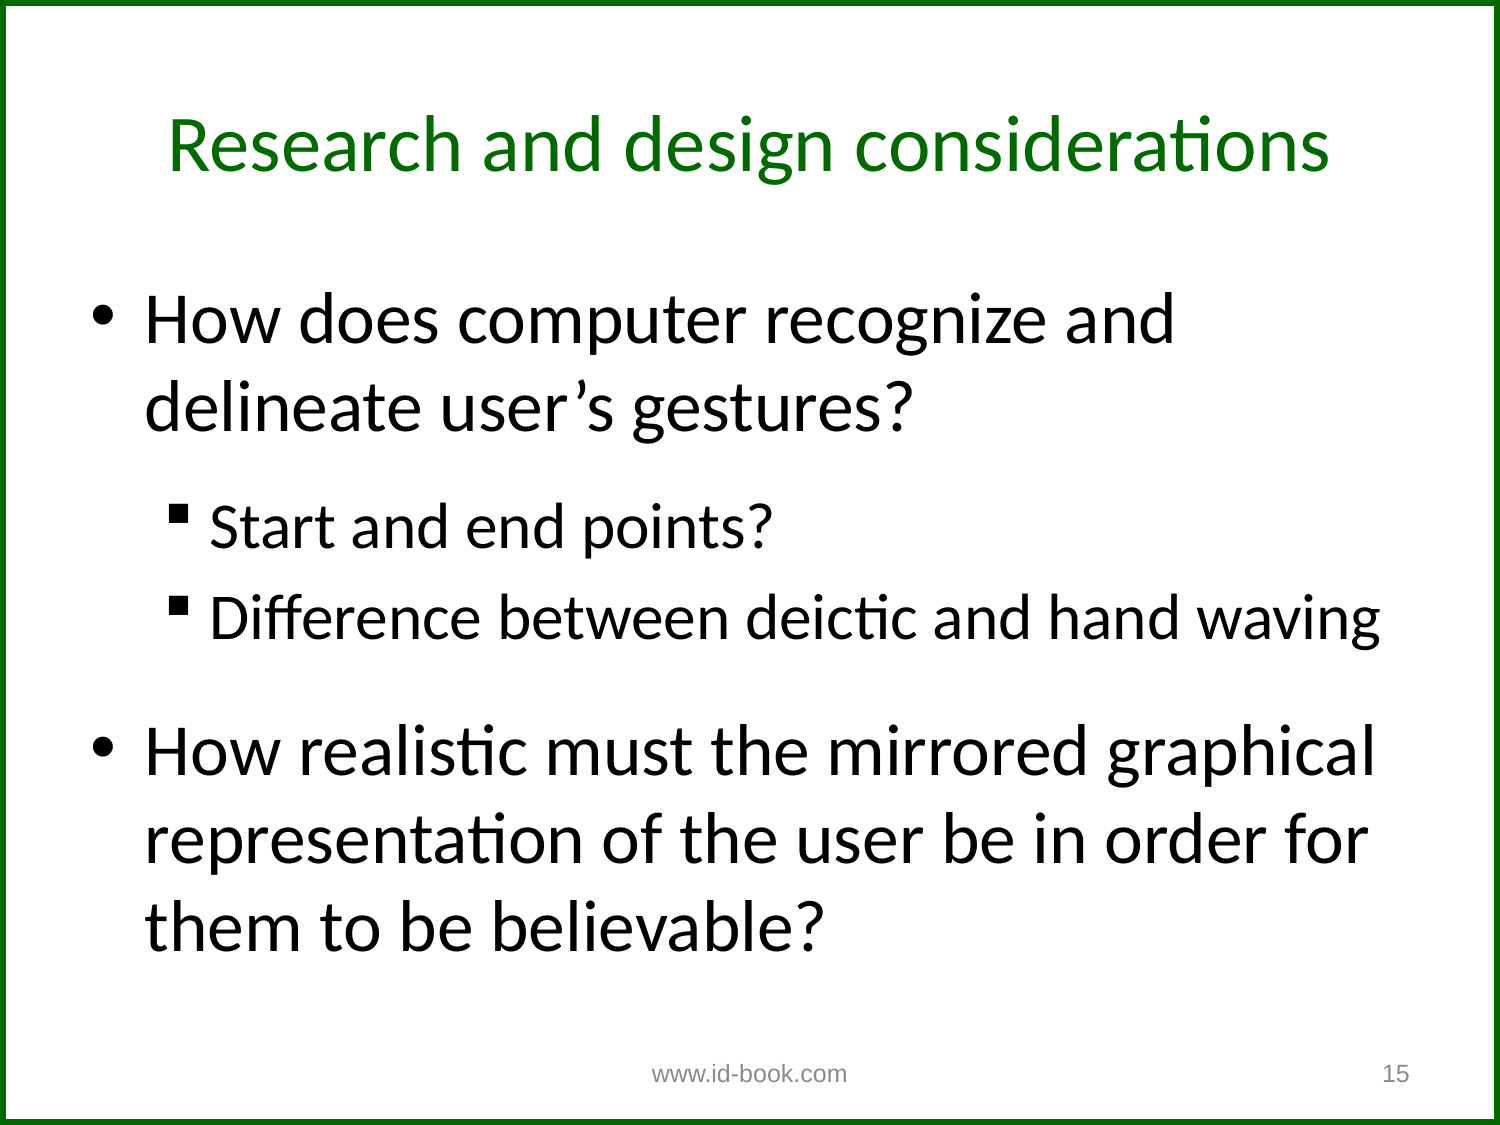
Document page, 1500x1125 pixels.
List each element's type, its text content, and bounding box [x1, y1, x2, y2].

slide_number 15 [1074, 1042, 1425, 1103]
list How does computer recognize and delineate user’s gestures? Start and end points? Difference between deictic and hand waving How realistic must the mirrored graphical representation of the user be in order for them to be believable? [75, 262, 1425, 1005]
title Research and design considerations [75, 45, 1425, 233]
footer www.id-book.com [512, 1042, 988, 1103]
